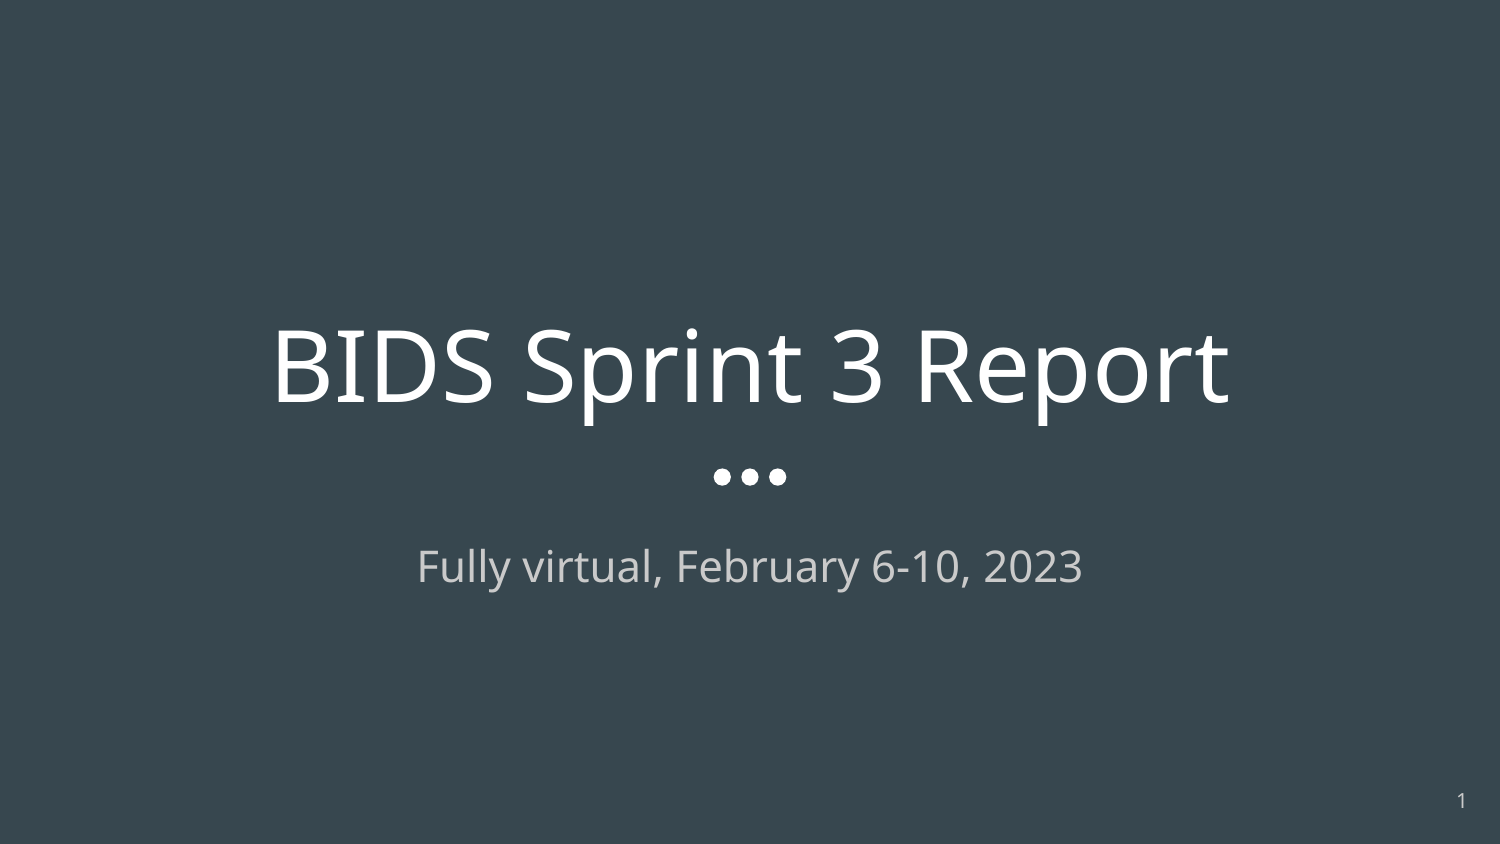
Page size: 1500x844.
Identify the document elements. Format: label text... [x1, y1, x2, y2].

subtitle Fully virtual, February 6-10, 2023 [110, 520, 1390, 651]
title BIDS Sprint 3 Report [110, 162, 1390, 447]
slide_number ‹#› [1392, 767, 1483, 833]
